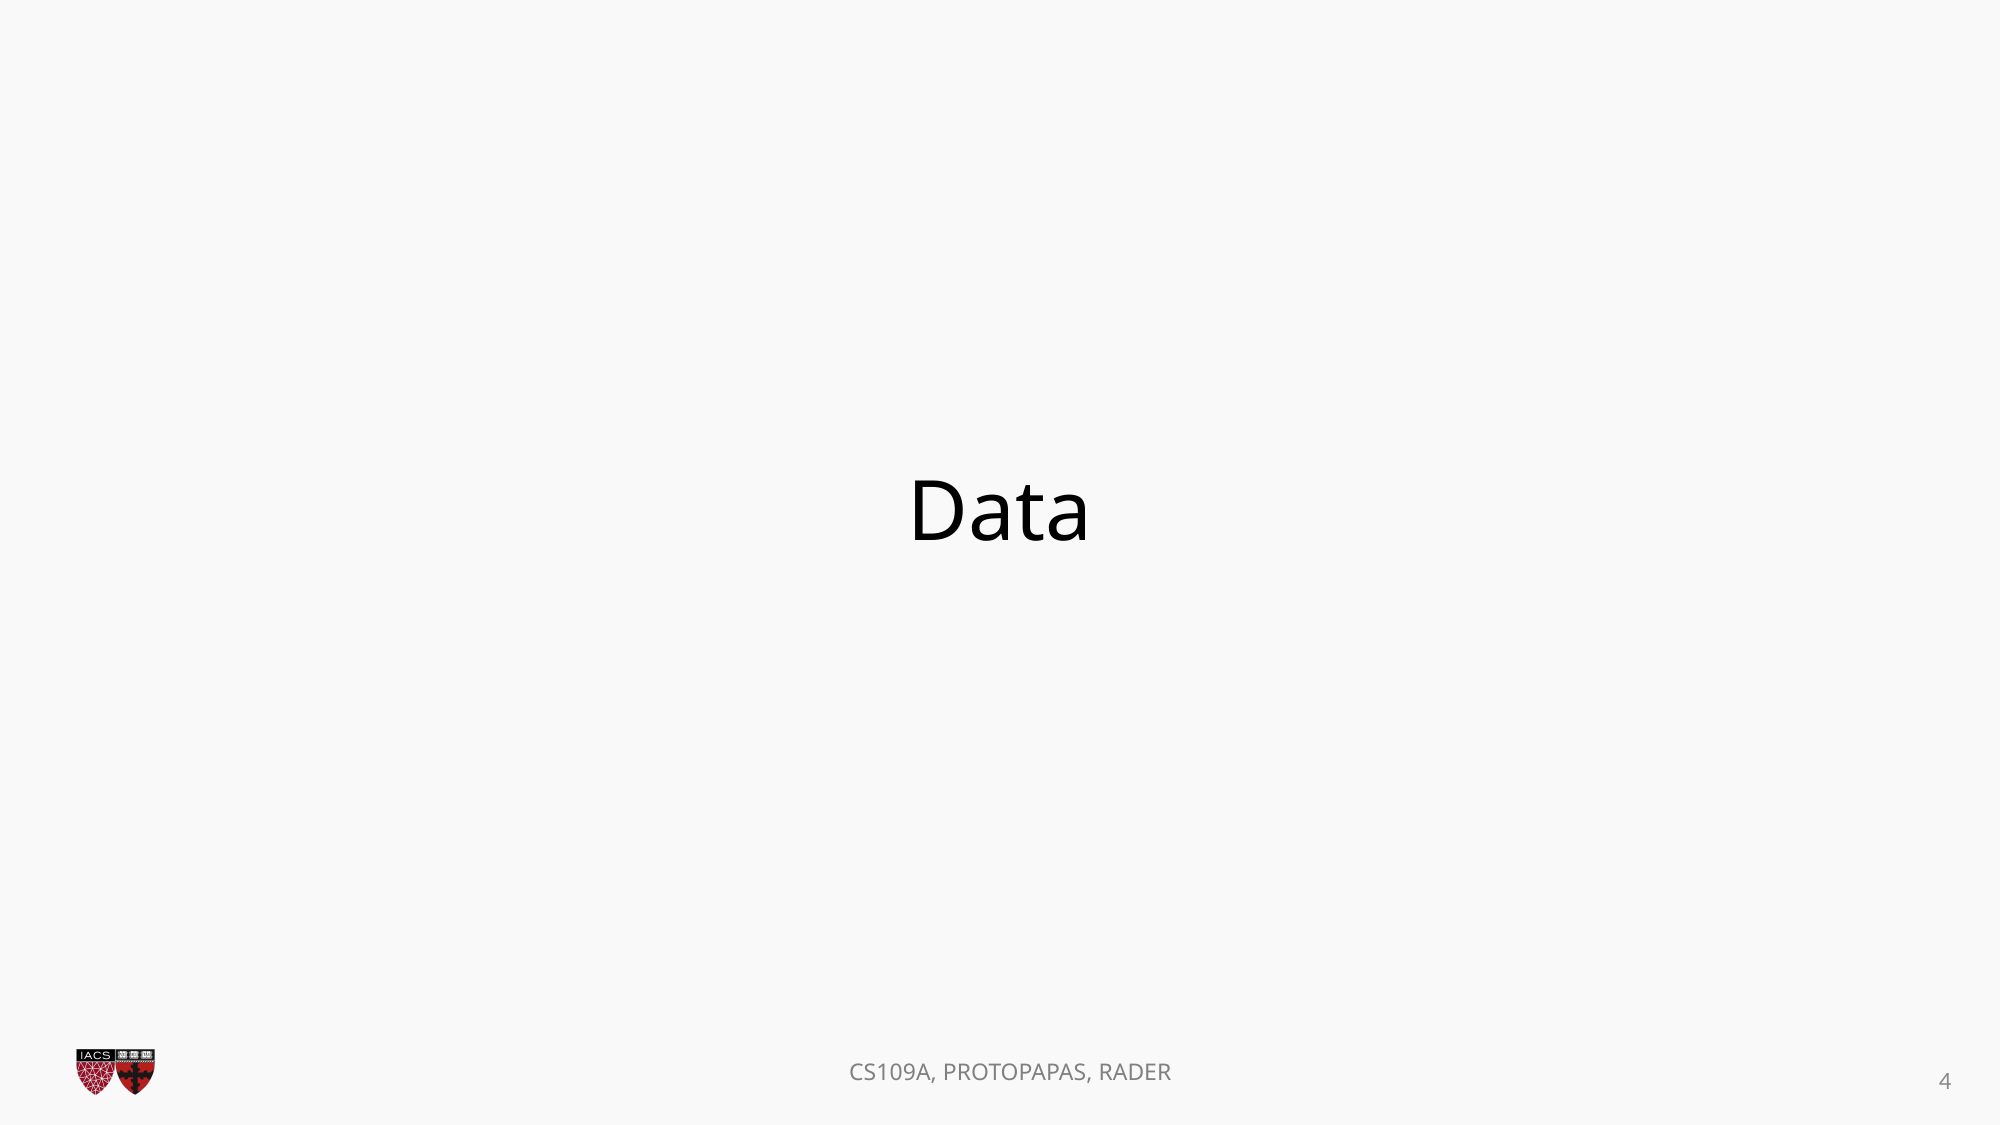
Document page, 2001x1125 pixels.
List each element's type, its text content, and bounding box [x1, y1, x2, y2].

slide_number 3 [1500, 1050, 1967, 1110]
picture [75, 1049, 155, 1095]
title Data [99, 449, 1900, 576]
